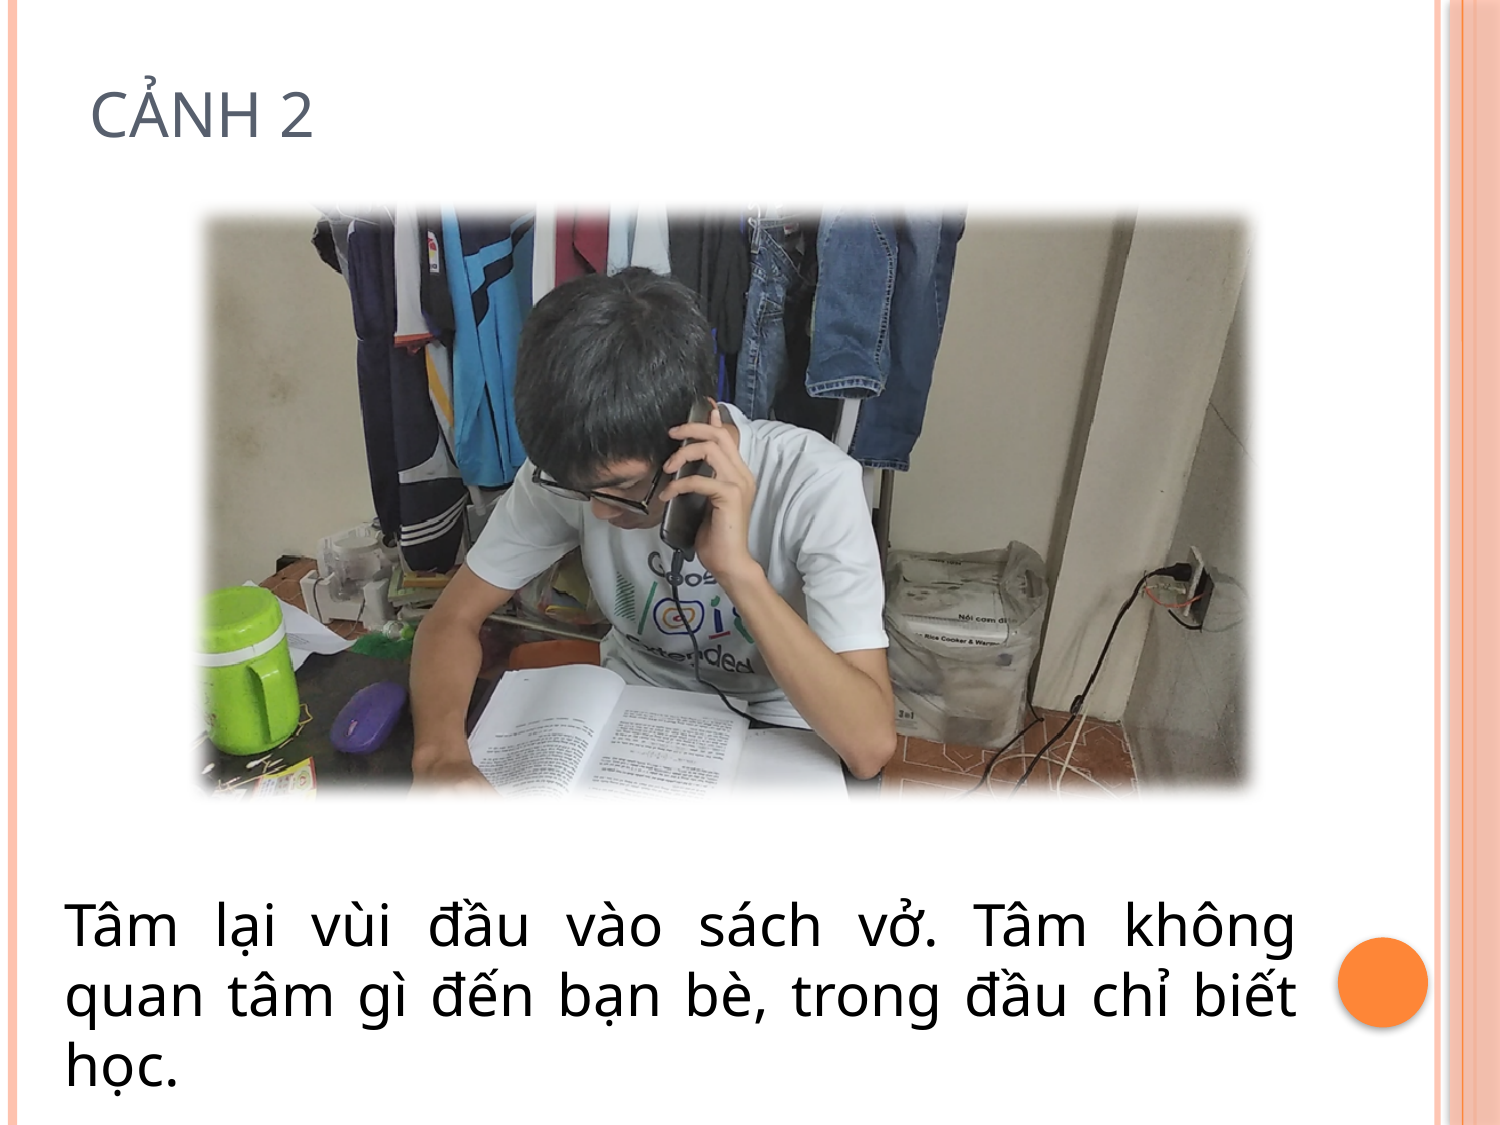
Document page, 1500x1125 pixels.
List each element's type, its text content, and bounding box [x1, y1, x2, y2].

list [186, 199, 1267, 805]
text_box Tâm lại vùi đầu vào sách vở. Tâm không quan tâm gì đến bạn bè, trong đầu chỉ biết học. [49, 880, 1313, 1106]
title Cảnh 2 [75, 37, 1300, 158]
